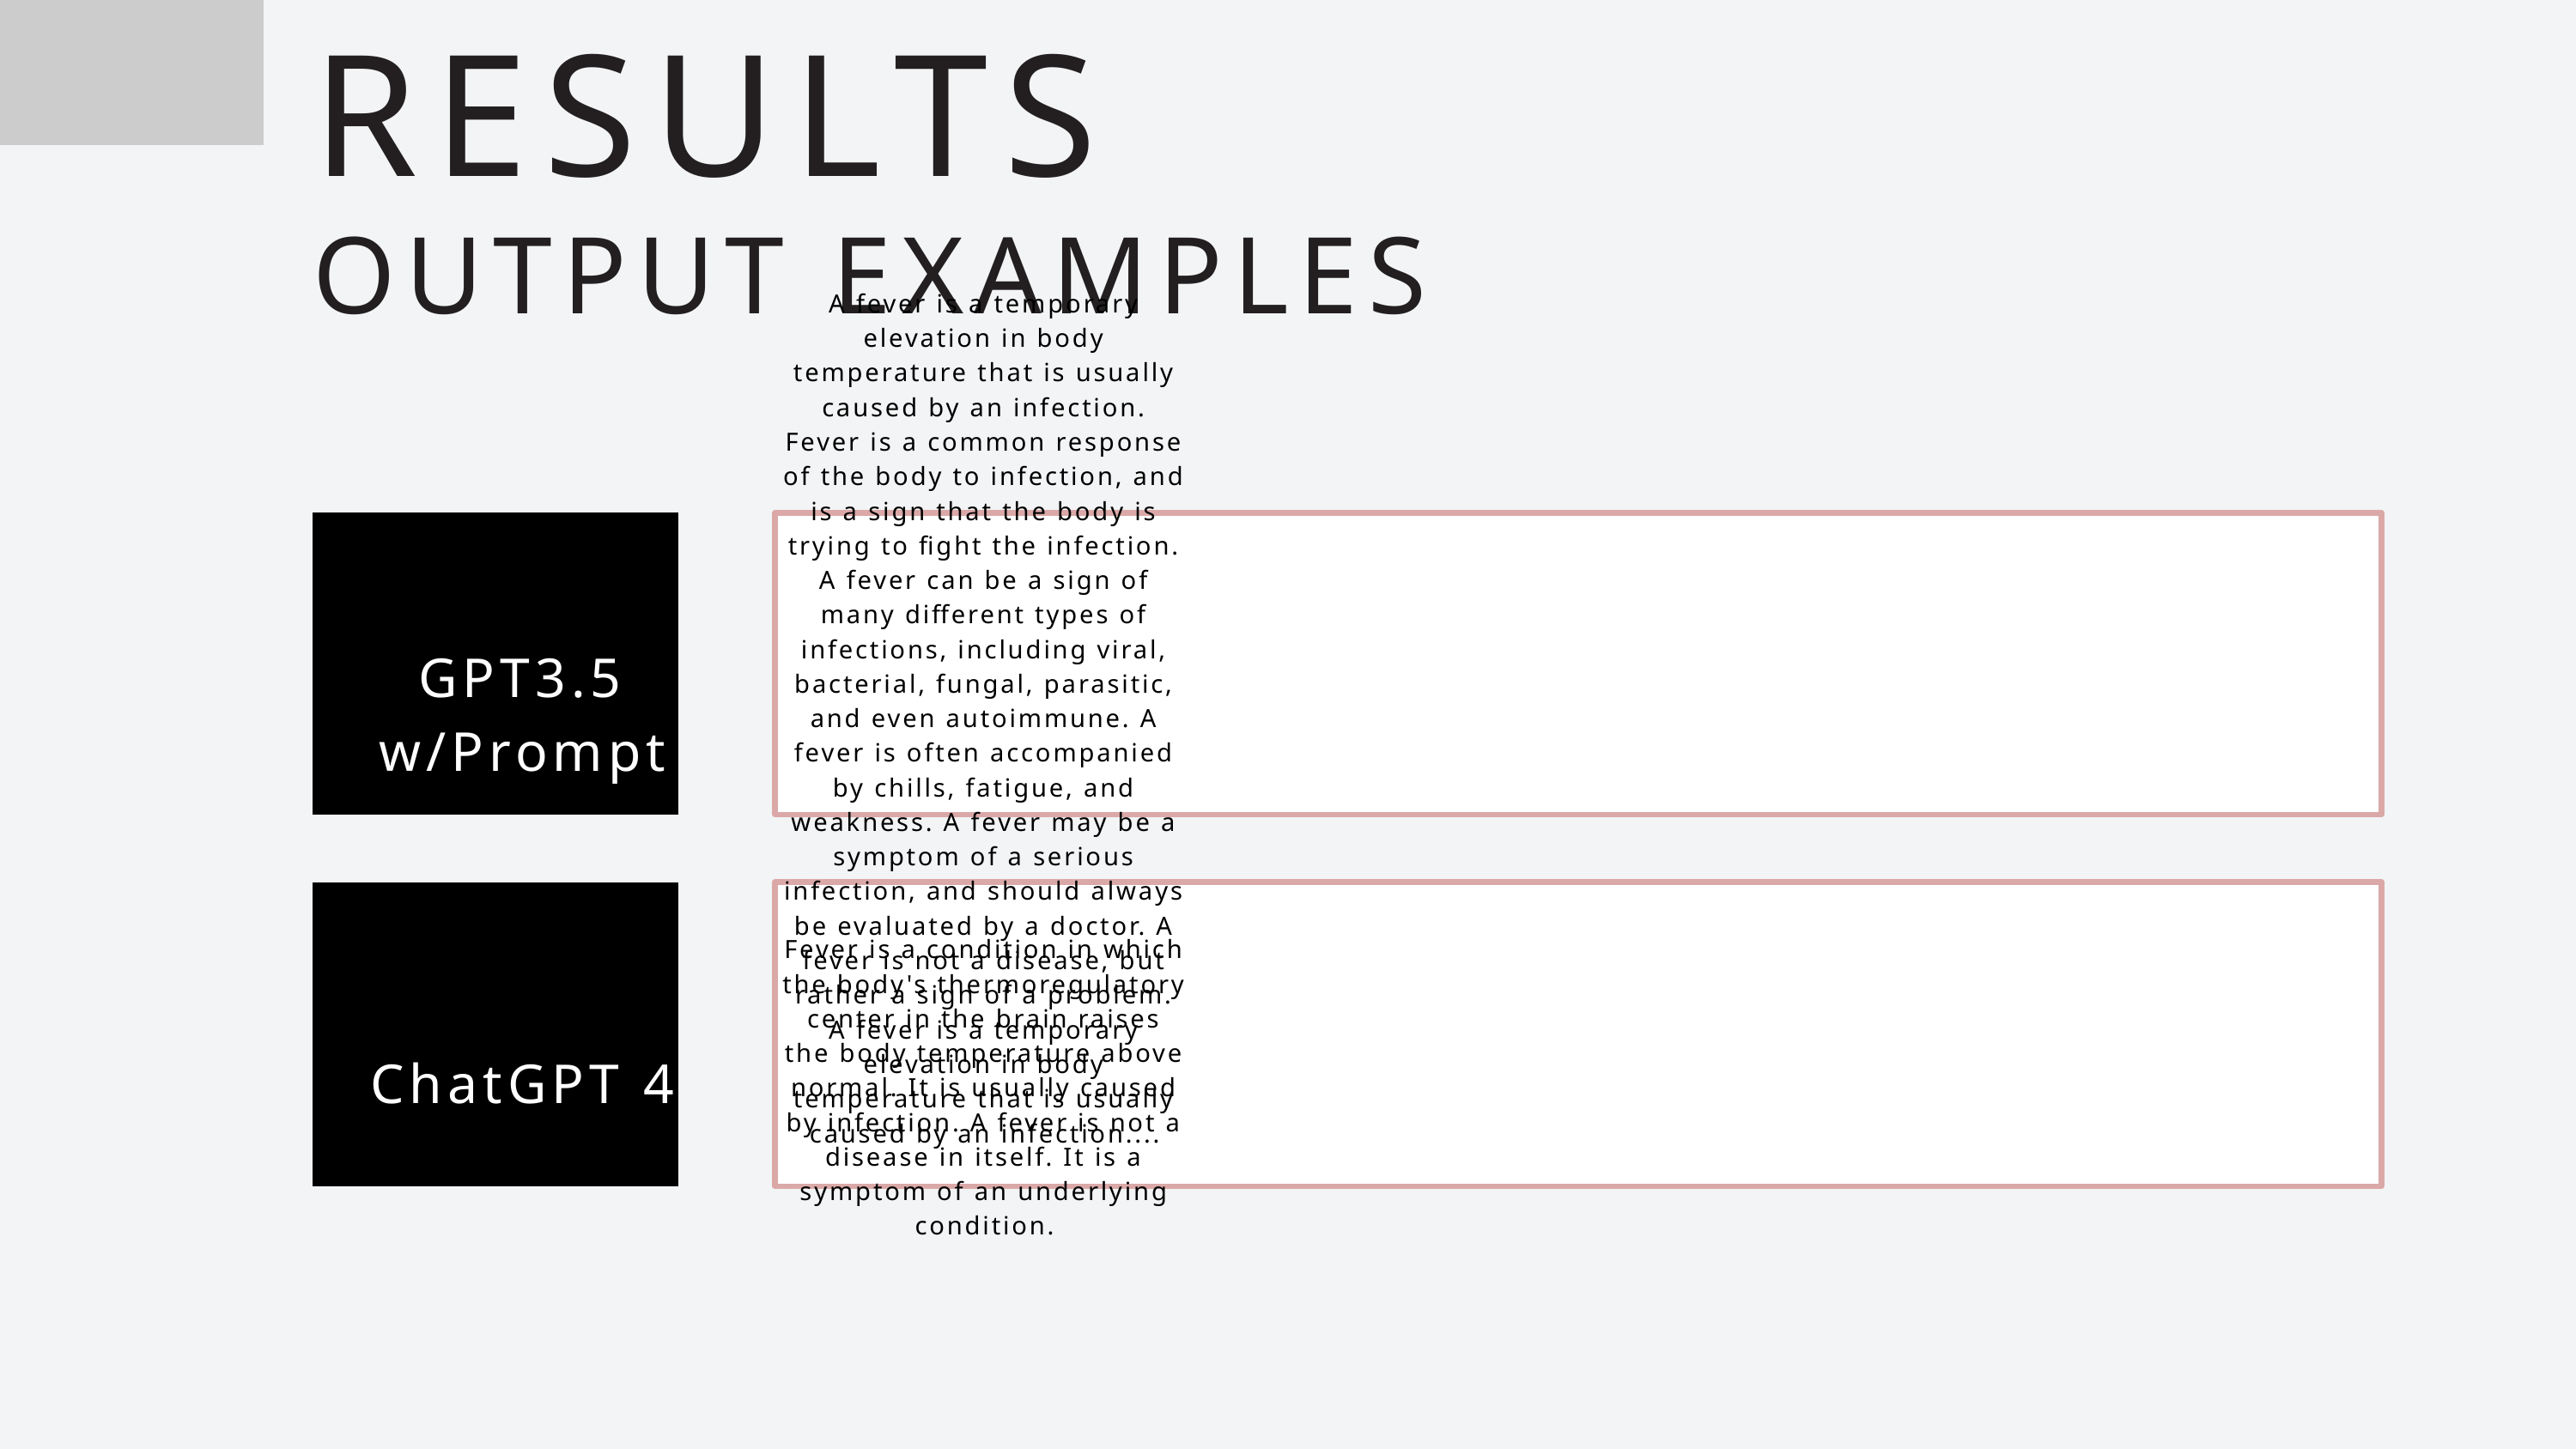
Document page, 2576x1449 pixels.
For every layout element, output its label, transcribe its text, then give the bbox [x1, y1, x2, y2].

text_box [775, 512, 2382, 815]
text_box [312, 512, 679, 815]
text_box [0, 0, 264, 145]
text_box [775, 882, 2382, 1186]
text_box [312, 882, 679, 1186]
text_box OUTPUT EXAMPLES [313, 188, 2432, 335]
text_box RESULTS [313, 0, 1656, 210]
